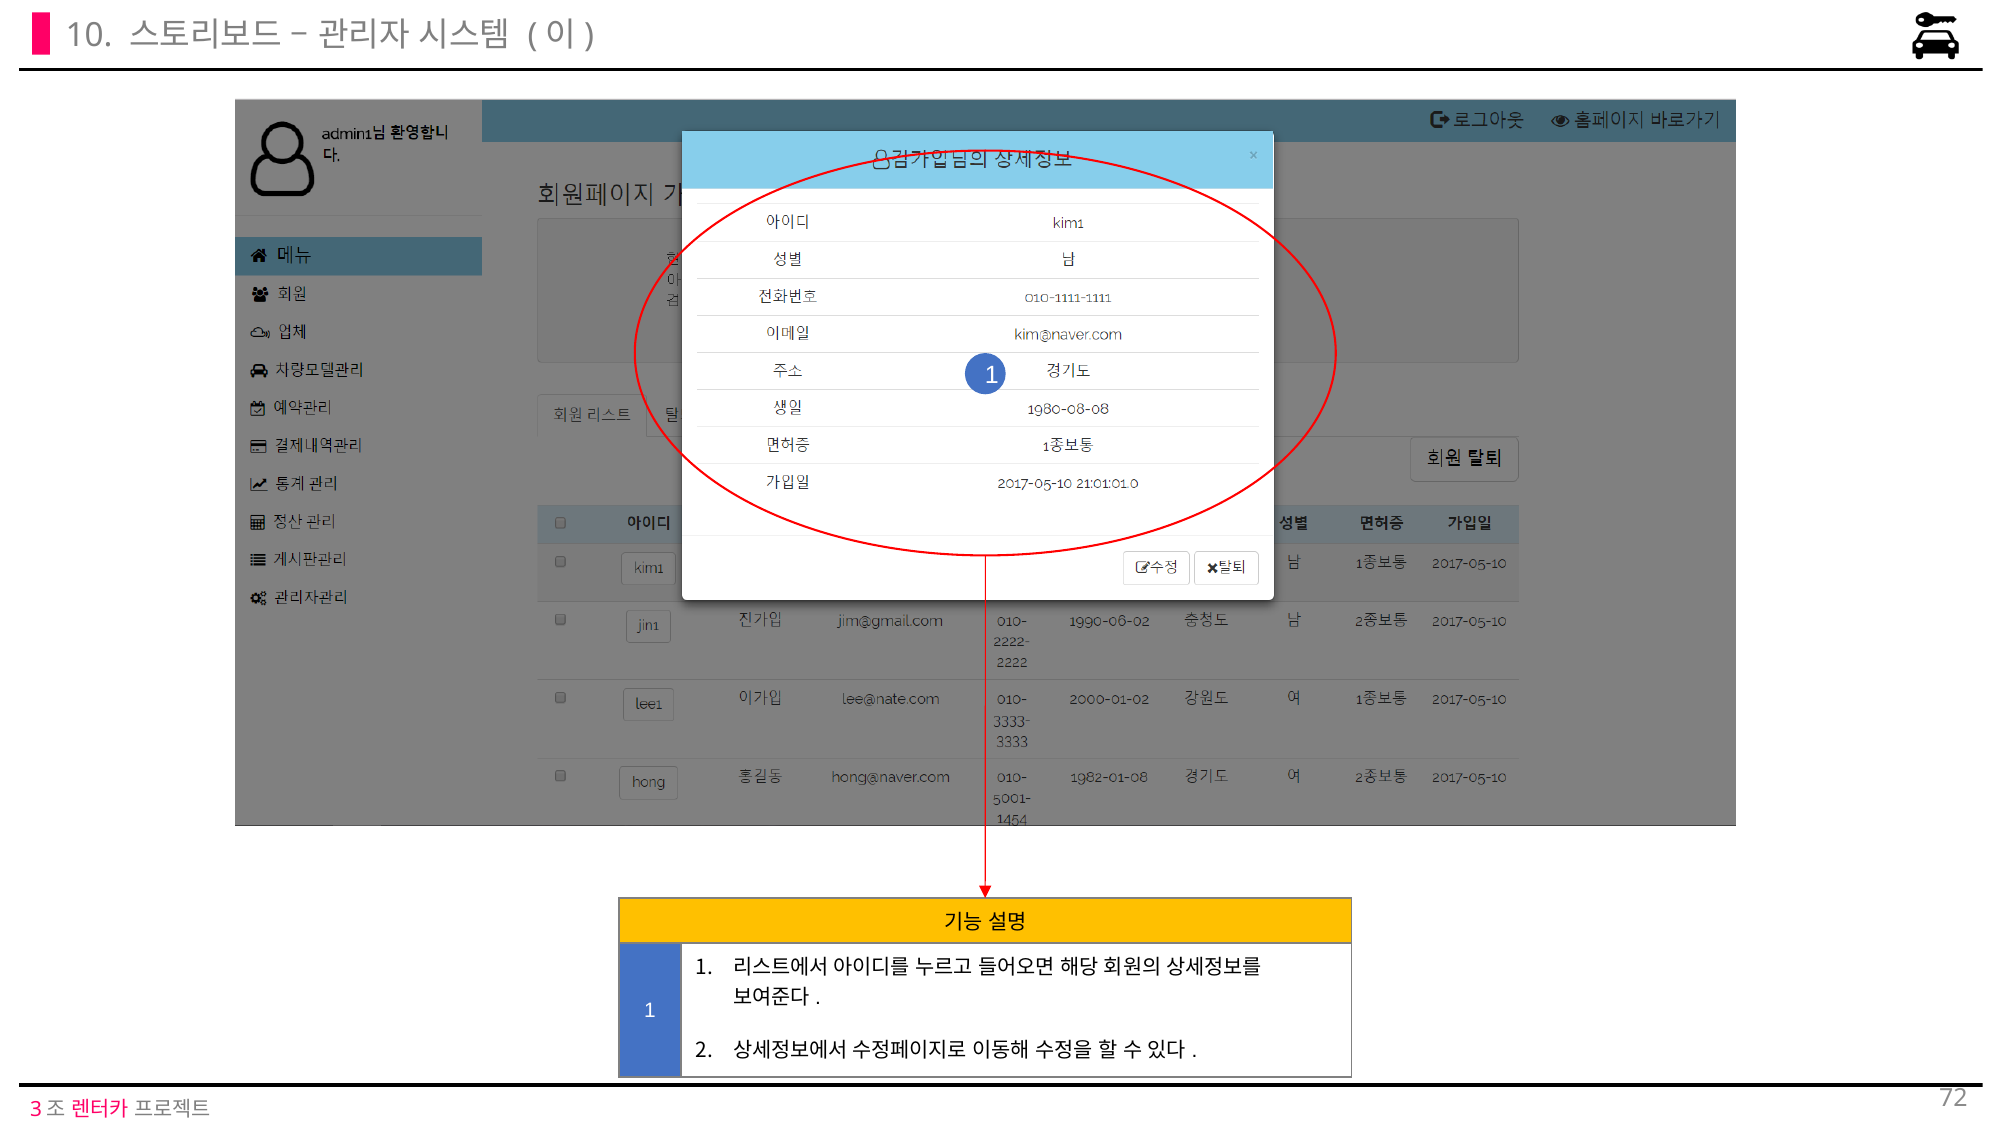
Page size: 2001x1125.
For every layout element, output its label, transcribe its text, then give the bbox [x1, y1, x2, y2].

slide_number 72 [1887, 1072, 1983, 1125]
picture [1903, 12, 1967, 60]
table_header 기능 설명 [620, 899, 1351, 942]
table_cell 1 [620, 944, 680, 1076]
text_box 10. 스토리보드 – 관리자 시스템 (이) [50, 10, 812, 63]
picture [235, 98, 1736, 827]
table_cell 리스트에서 아이디를 누르고 들어오면 해당 회원의 상세정보를 보여준다. 상세정보에서 수정페이지로 이동해 수정을 할 수 있다. [682, 944, 1351, 1076]
